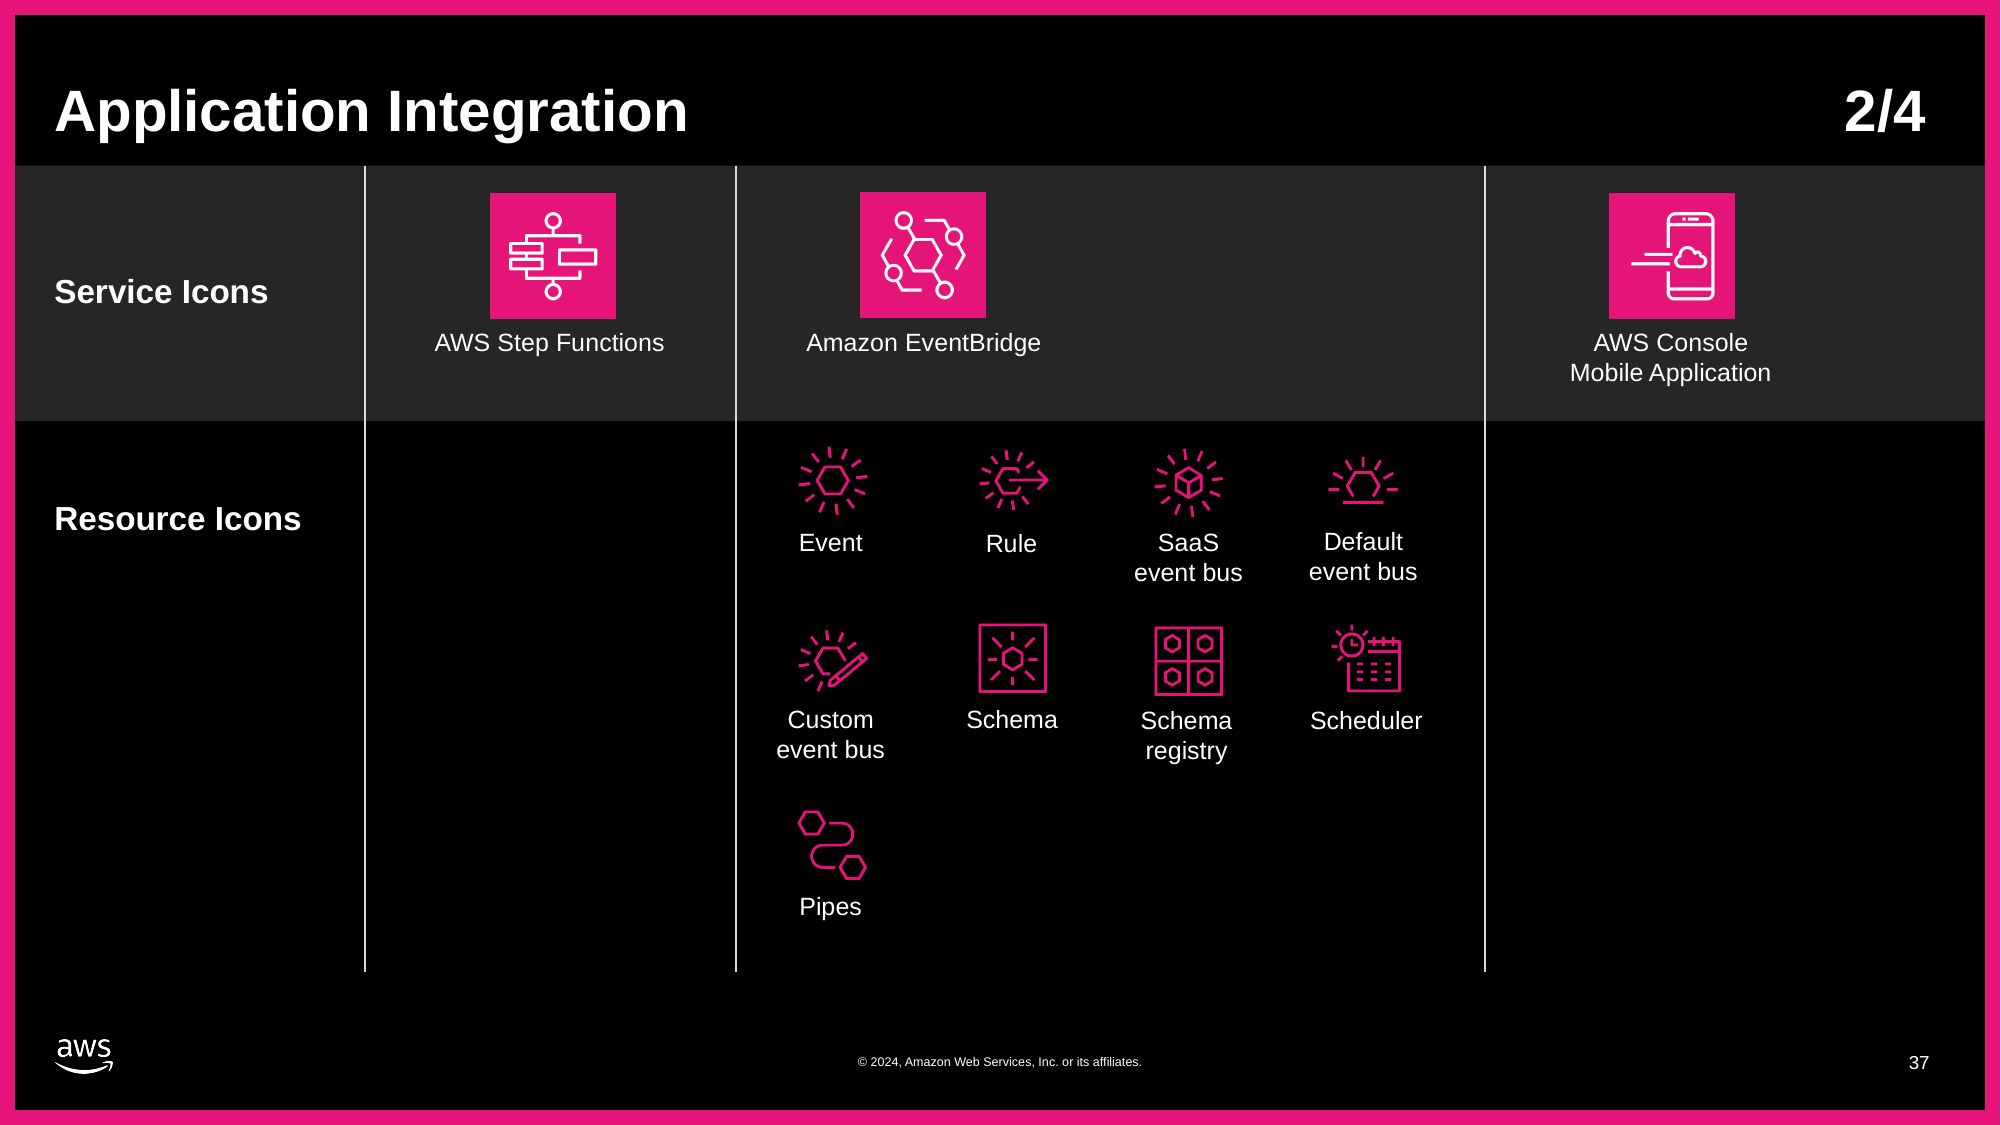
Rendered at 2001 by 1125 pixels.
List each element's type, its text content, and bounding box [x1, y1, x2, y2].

text_box SaaS event bus [1116, 518, 1262, 594]
slide_number 37 [1494, 1031, 1945, 1092]
footer © 2024, Amazon Web Services, Inc. or its affiliates. [662, 1031, 1338, 1092]
picture [1325, 442, 1401, 518]
picture [1150, 623, 1226, 699]
text_box Schema registry [1111, 697, 1262, 772]
title Application Integration 2/4 [39, 59, 1945, 166]
text_box Pipes [756, 882, 906, 928]
text_box Schema [939, 696, 1085, 742]
text_box AWS Console Mobile Application [1485, 319, 1858, 394]
picture [490, 193, 616, 319]
text_box AWS Step Functions [363, 319, 735, 364]
picture [1150, 445, 1226, 521]
picture [1609, 193, 1735, 319]
picture [974, 620, 1050, 696]
picture [1328, 621, 1404, 697]
picture [55, 1039, 113, 1074]
picture [795, 443, 871, 519]
text_box Amazon EventBridge [736, 319, 1113, 364]
text_box Event [736, 518, 929, 564]
text_box Custom event bus [756, 696, 906, 772]
text_box Scheduler [1291, 697, 1442, 742]
picture [794, 807, 870, 883]
text_box Rule [945, 520, 1079, 565]
picture [976, 442, 1052, 518]
picture [795, 622, 871, 698]
picture [860, 192, 986, 318]
text_box Default event bus [1289, 518, 1438, 594]
